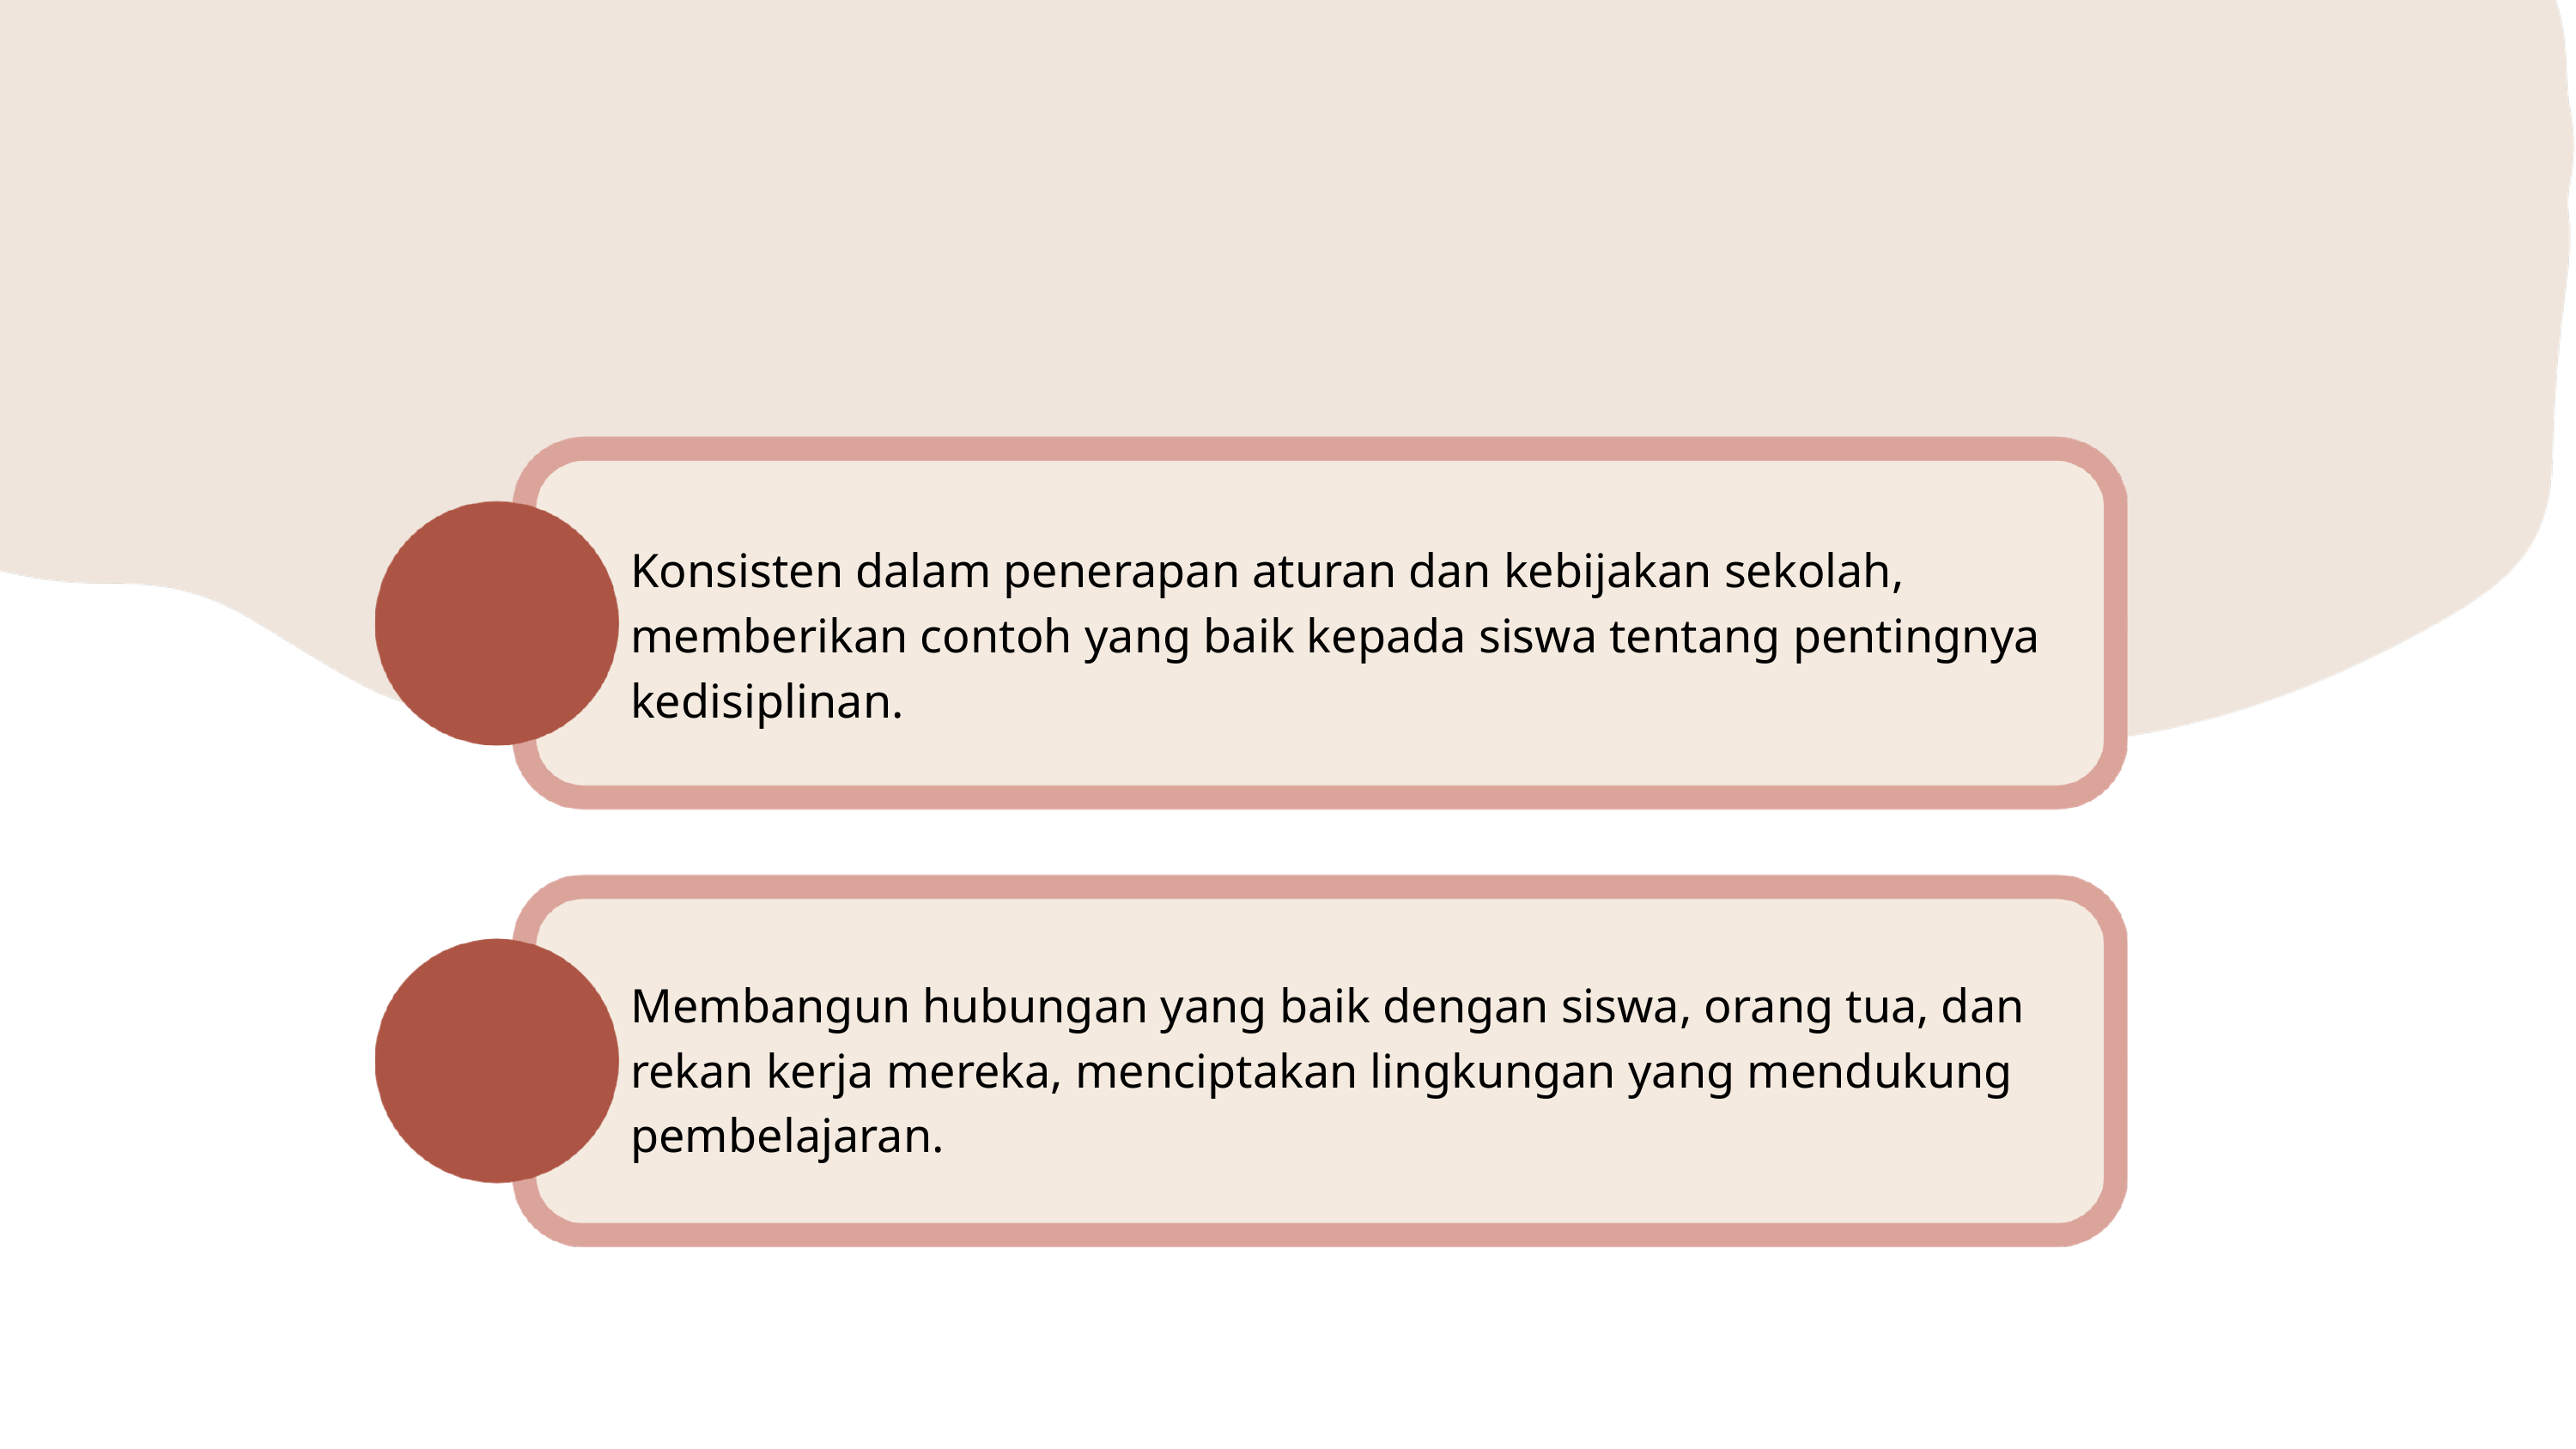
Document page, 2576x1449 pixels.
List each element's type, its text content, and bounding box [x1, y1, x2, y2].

text_box [0, 0, 2576, 752]
text_box Membangun hubungan yang baik dengan siswa, orang tua, dan rekan kerja mereka, menciptakan lingkungan yang mendukung pembelajaran. [630, 967, 2065, 1162]
text_box Konsisten dalam penerapan aturan dan kebijakan sekolah, memberikan contoh yang baik kepada siswa tentang pentingnya kedisiplinan. [630, 532, 2065, 728]
text_box [374, 436, 2128, 1247]
